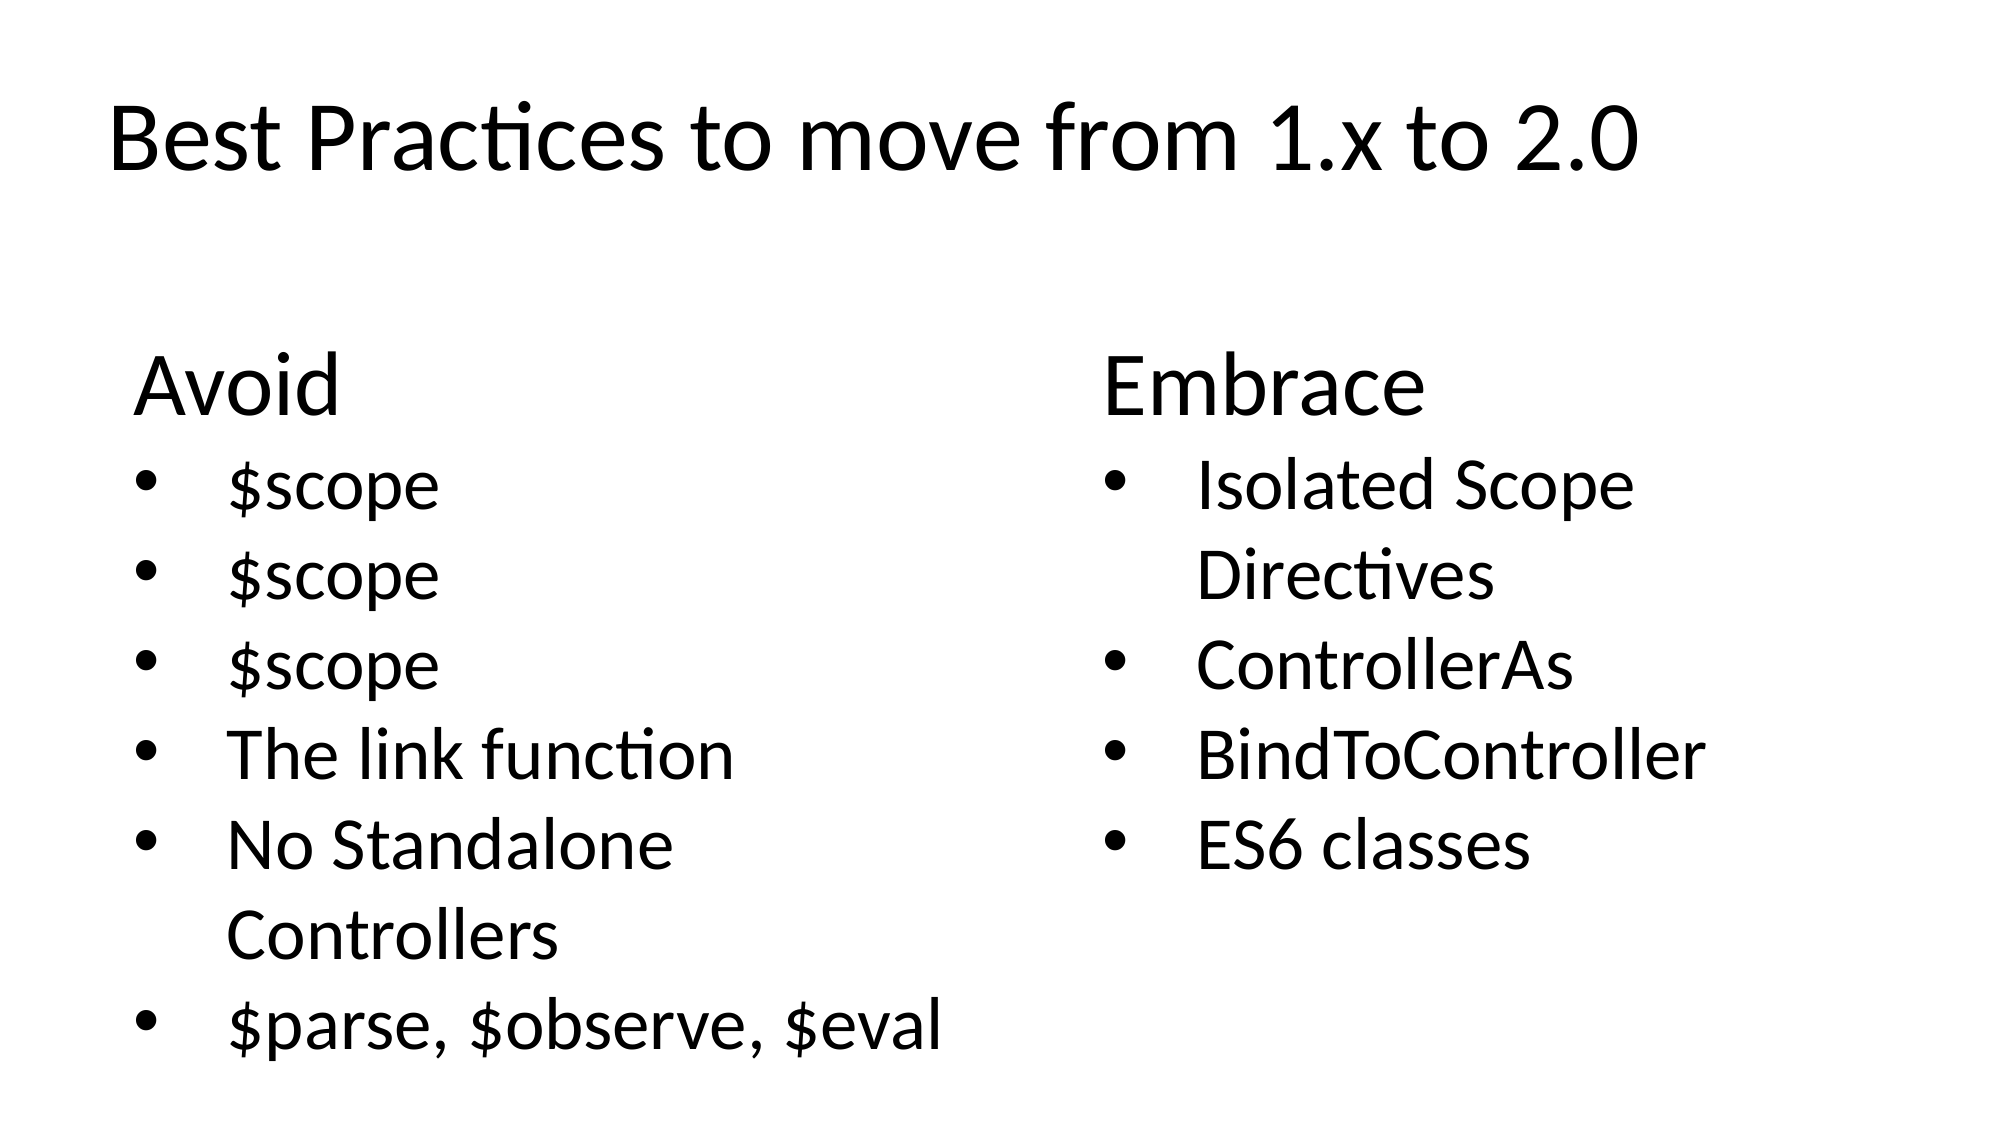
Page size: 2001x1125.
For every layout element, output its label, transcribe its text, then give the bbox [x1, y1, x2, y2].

text_box Embrace Isolated Scope Directives ControllerAs BindToController ES6 classes [1087, 316, 1961, 937]
text_box Best Practices to move from 1.x to 2.0 [92, 63, 1699, 199]
text_box Avoid $scope $scope $scope The link function No Standalone Controllers $parse, $observe, $eval [118, 316, 991, 1117]
